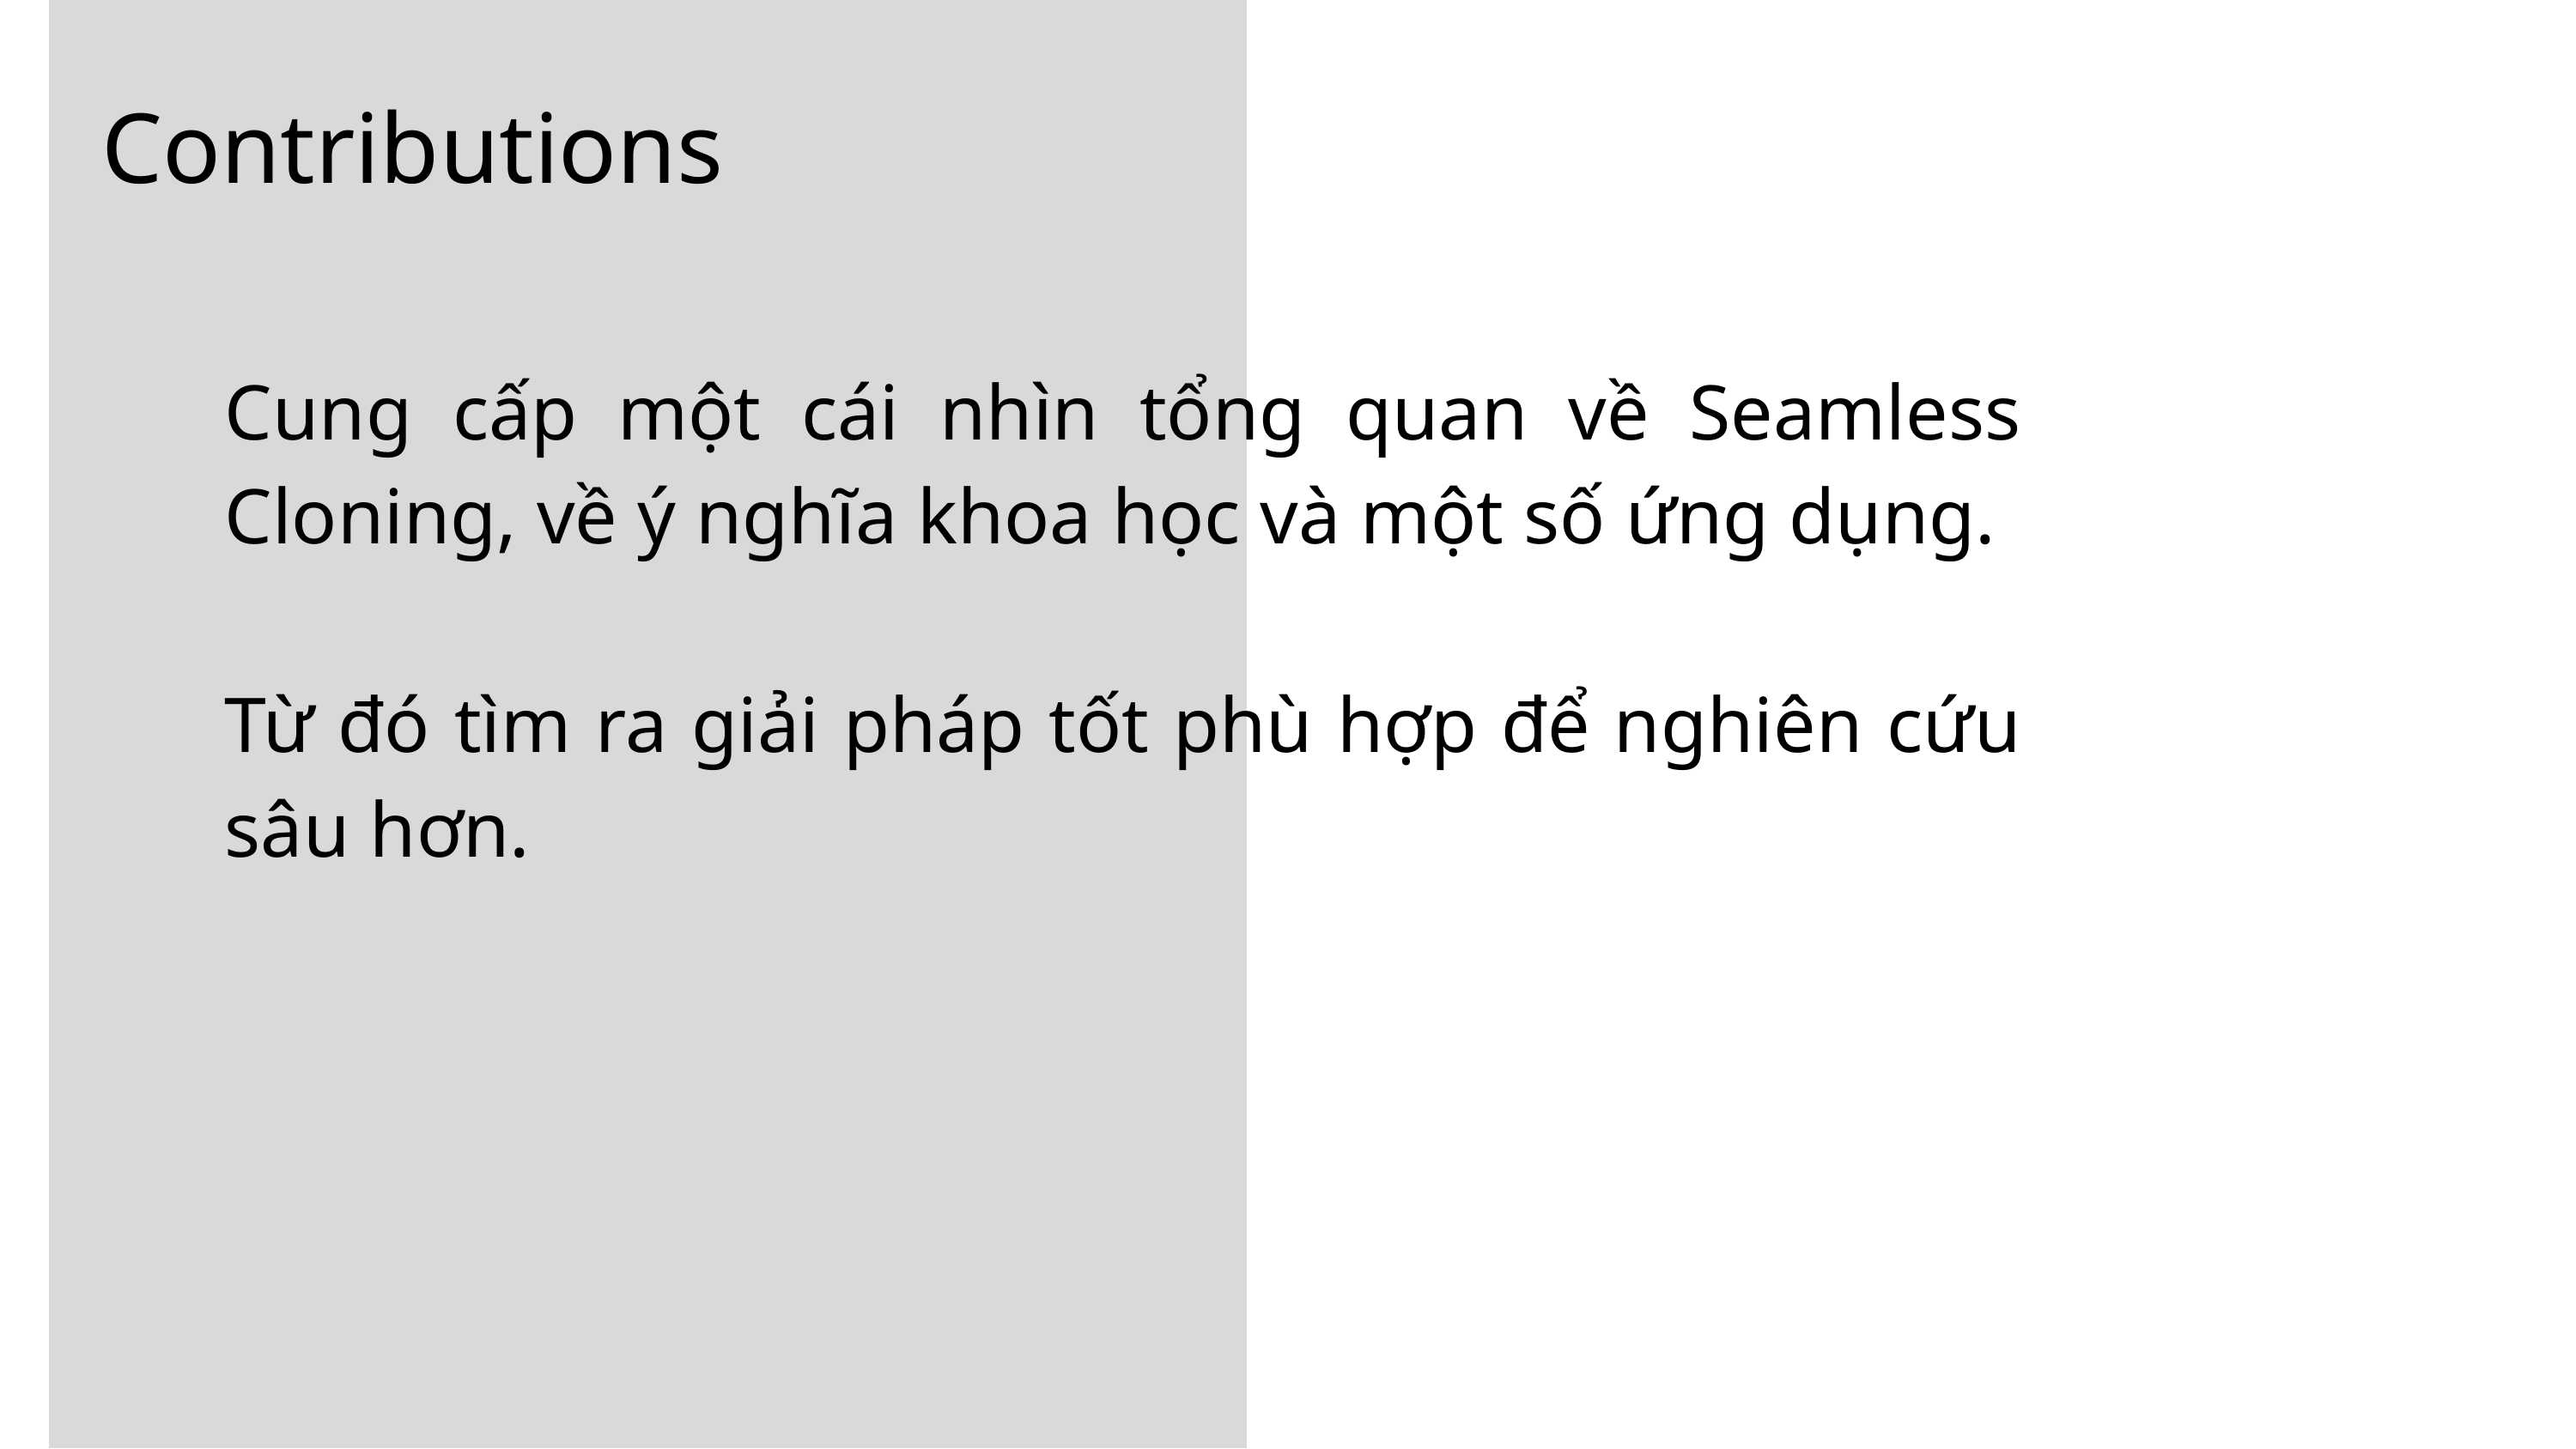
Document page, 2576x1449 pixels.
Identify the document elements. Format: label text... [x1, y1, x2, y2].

text_box Cung cấp một cái nhìn tổng quan về Seamless Cloning, về ý nghĩa khoa học và một số ứng dụng. Từ đó tìm ra giải pháp tốt phù hợp để nghiên cứu sâu hơn. [1250, 350, 2023, 872]
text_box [48, 0, 1248, 1449]
